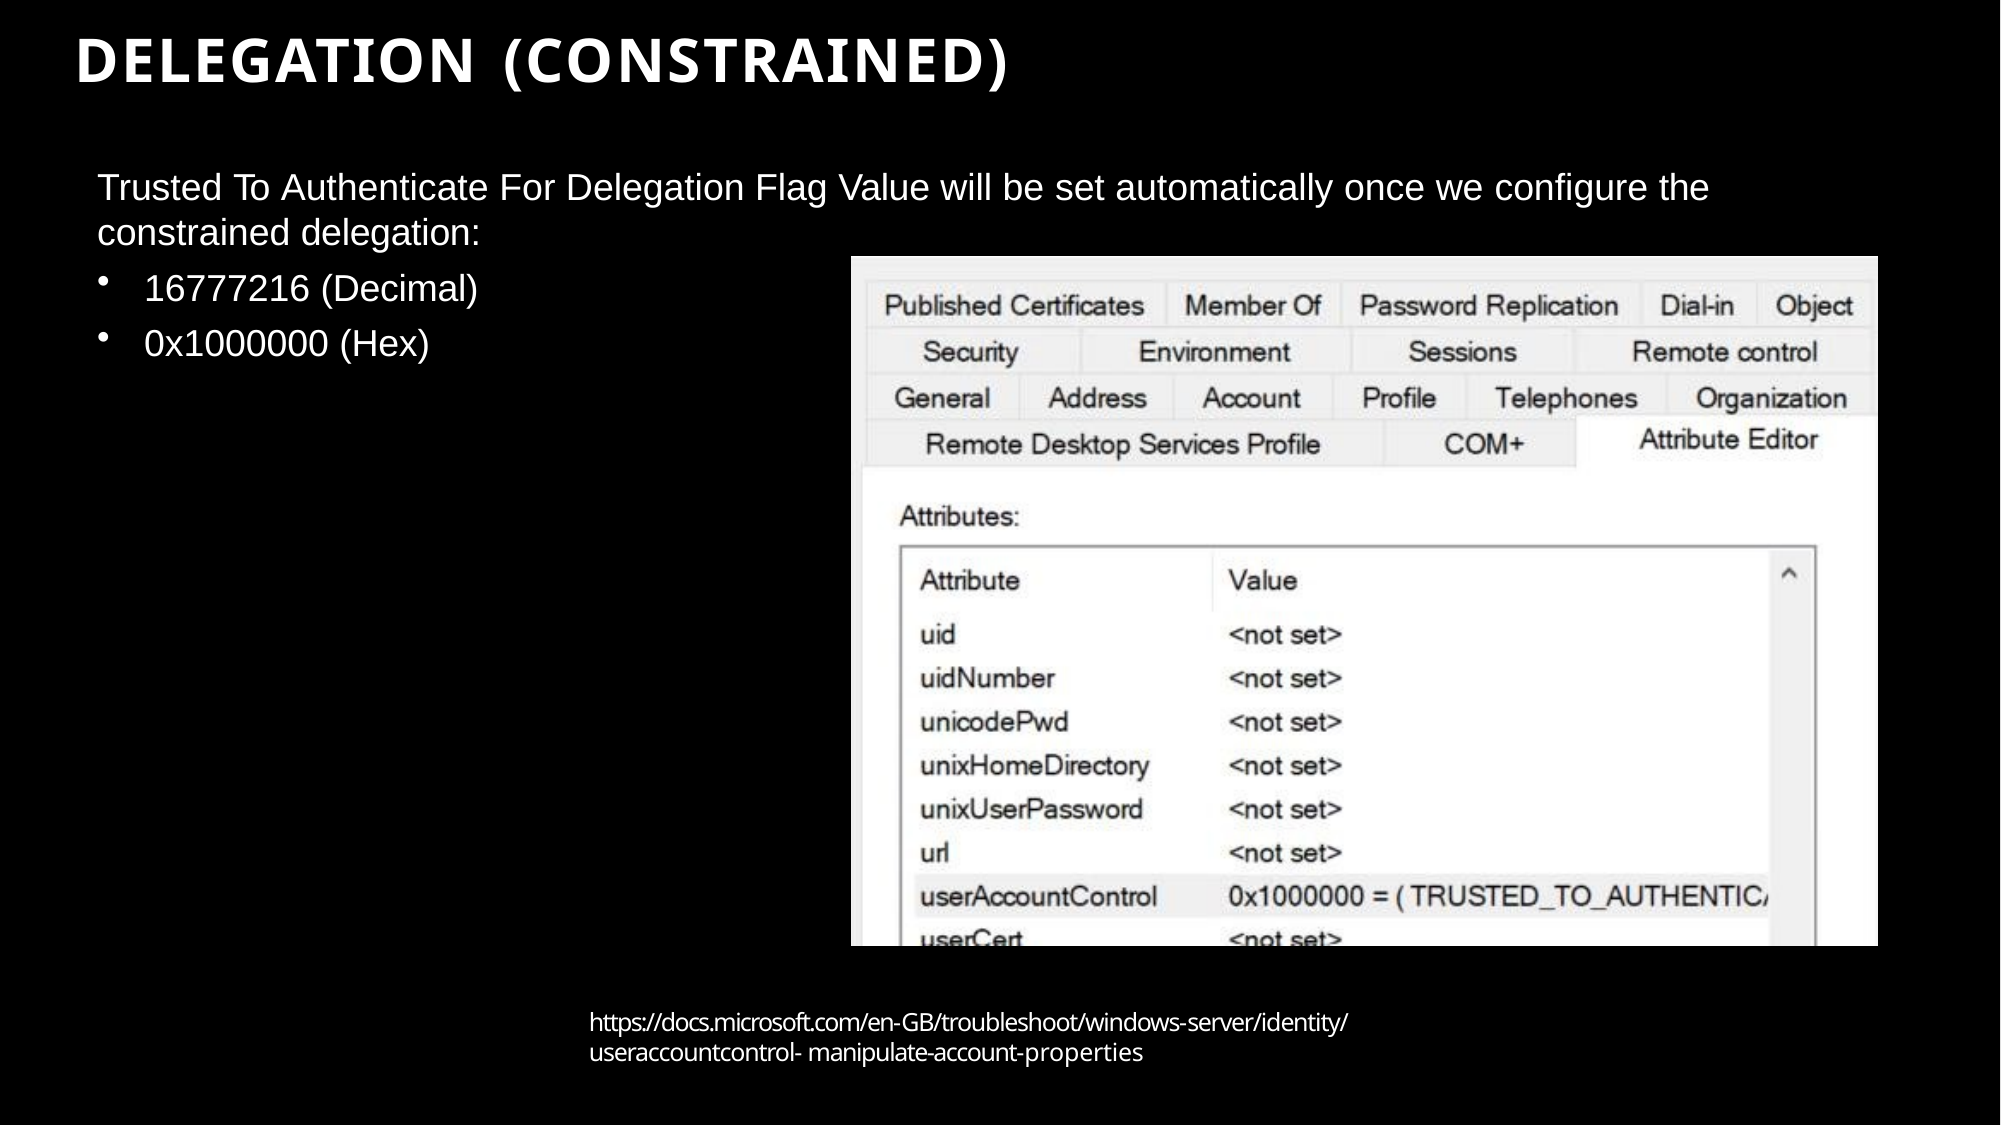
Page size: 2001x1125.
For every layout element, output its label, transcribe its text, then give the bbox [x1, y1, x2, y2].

title DELEGATION (CONSTRAINED) [72, 19, 1143, 210]
text_box Trusted To Authenticate For Delegation Flag Value will be set automatically once we configure the constrained delegation: 16777216 (Decimal) 0x1000000 (Hex) [95, 161, 1714, 365]
text_box https://docs.microsoft.com/en-GB/troubleshoot/windows-server/identity/useraccountcontrol- manipulate-account-properties [586, 1004, 1552, 1067]
picture [851, 256, 1878, 946]
